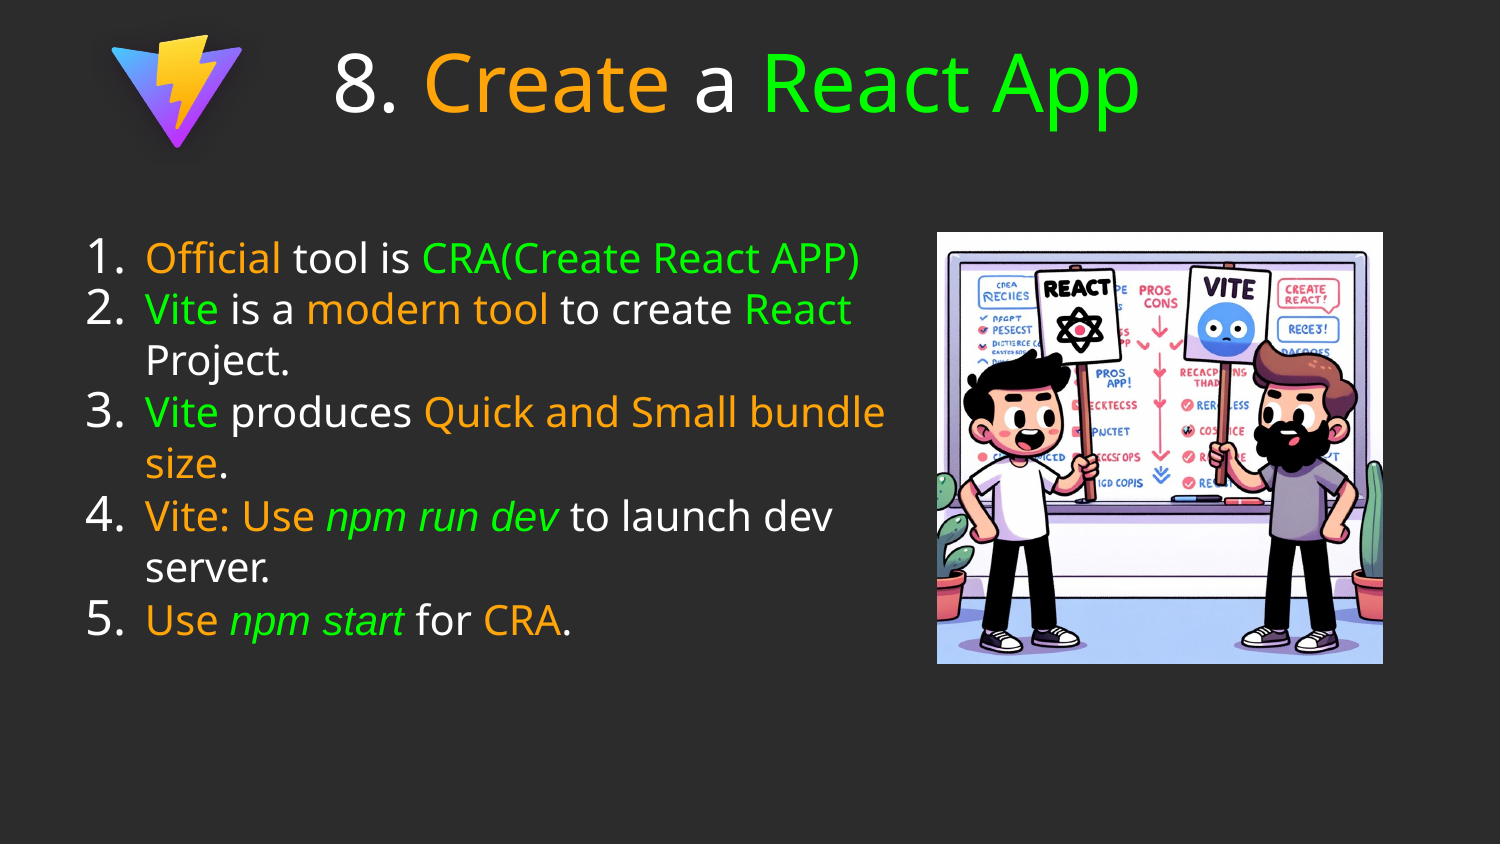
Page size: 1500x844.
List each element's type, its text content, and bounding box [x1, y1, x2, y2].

picture [91, 17, 262, 165]
text_box Official tool is CRA(Create React APP) Vite is a modern tool to create React Project. Vite produces Quick and Small bundle size. Vite: Use npm run dev to launch dev server. Use npm start for CRA. [83, 234, 892, 644]
title 8. Create a React App [261, 29, 1324, 173]
picture [937, 231, 1383, 664]
